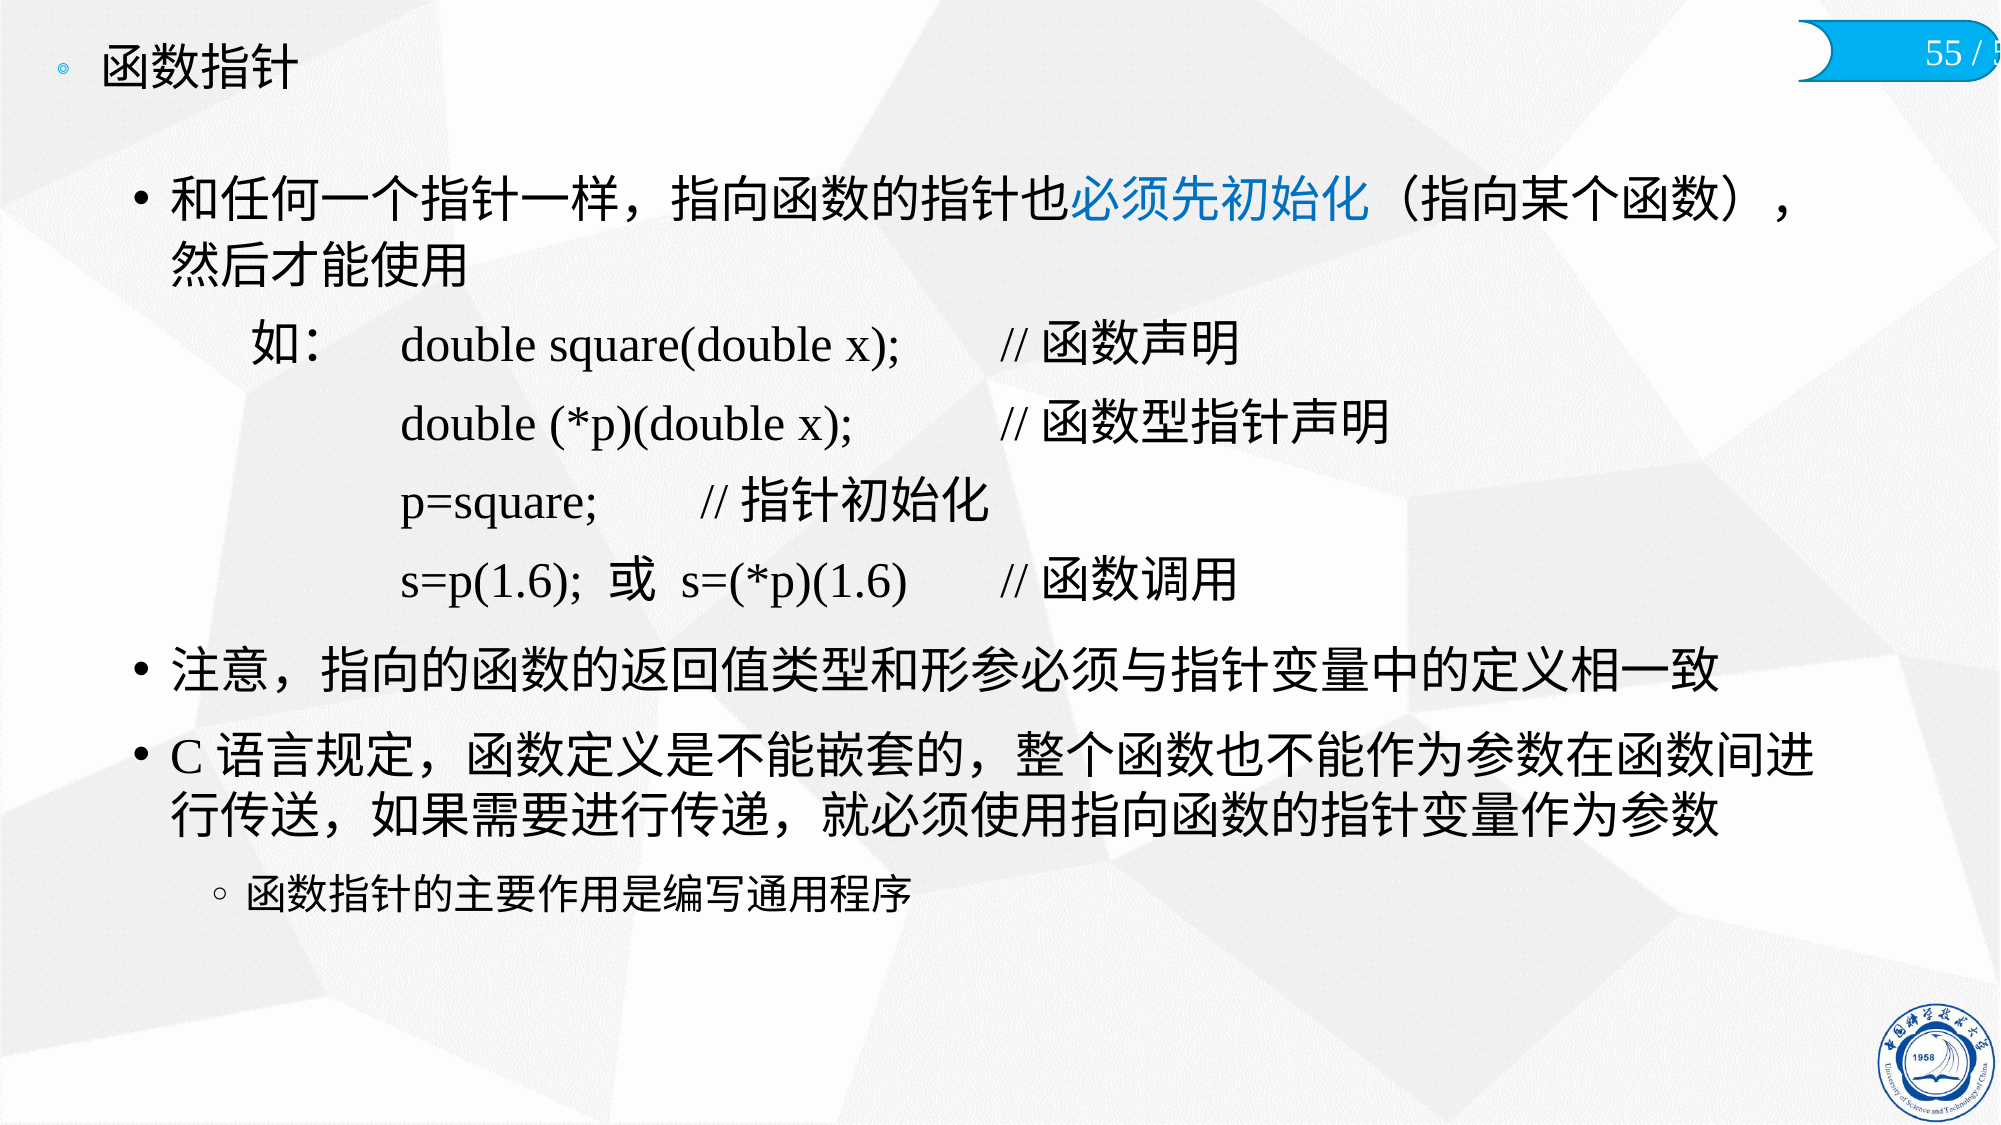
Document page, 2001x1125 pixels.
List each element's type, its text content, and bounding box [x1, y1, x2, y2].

list 和任何一个指针一样，指向函数的指针也必须先初始化（指向某个函数），然后才能使用 如： double square(double x); //函数声明 double (*p)(double x); //函数型指针声明 p=square; //指针初始化 s=p(1.6); 或 s=(*p)(1.6) //函数调用 注意，指向的函数的返回值类型和形参必须与指针变量中的定义相一致 C语言规定，函数定义是不能嵌套的，整个函数也不能作为参数在函数间进行传送，如果需要进行传递，就必须使用指向函数的指针变量作为参数 函数指针的主要作用是编写通用程序 [117, 153, 1875, 1065]
picture [0, 0, 2000, 1125]
title 函数指针 [41, 34, 997, 105]
